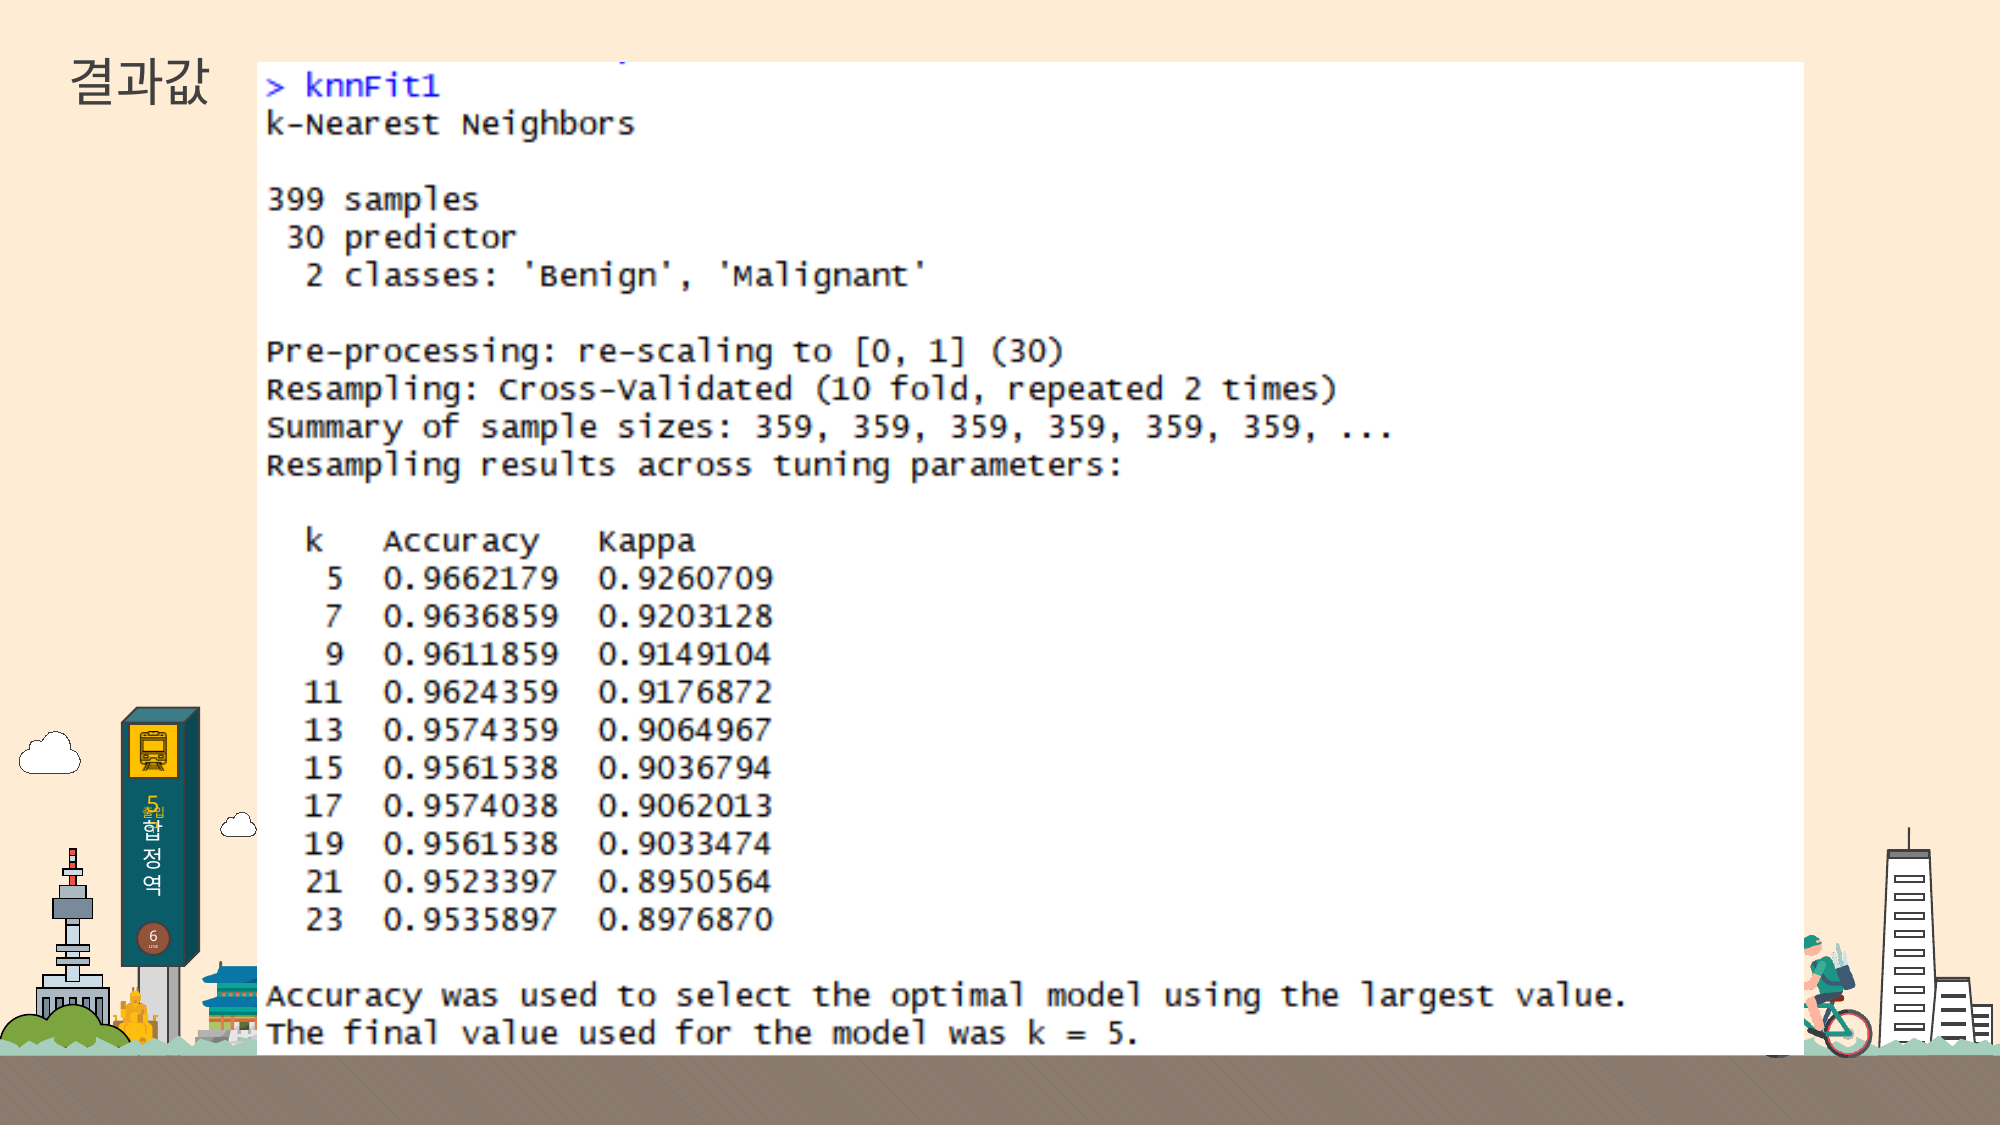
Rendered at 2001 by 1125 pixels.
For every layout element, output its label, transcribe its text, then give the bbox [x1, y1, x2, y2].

text_box 결과값 [53, 41, 227, 119]
picture [257, 62, 1804, 1055]
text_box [0, 707, 2000, 1125]
